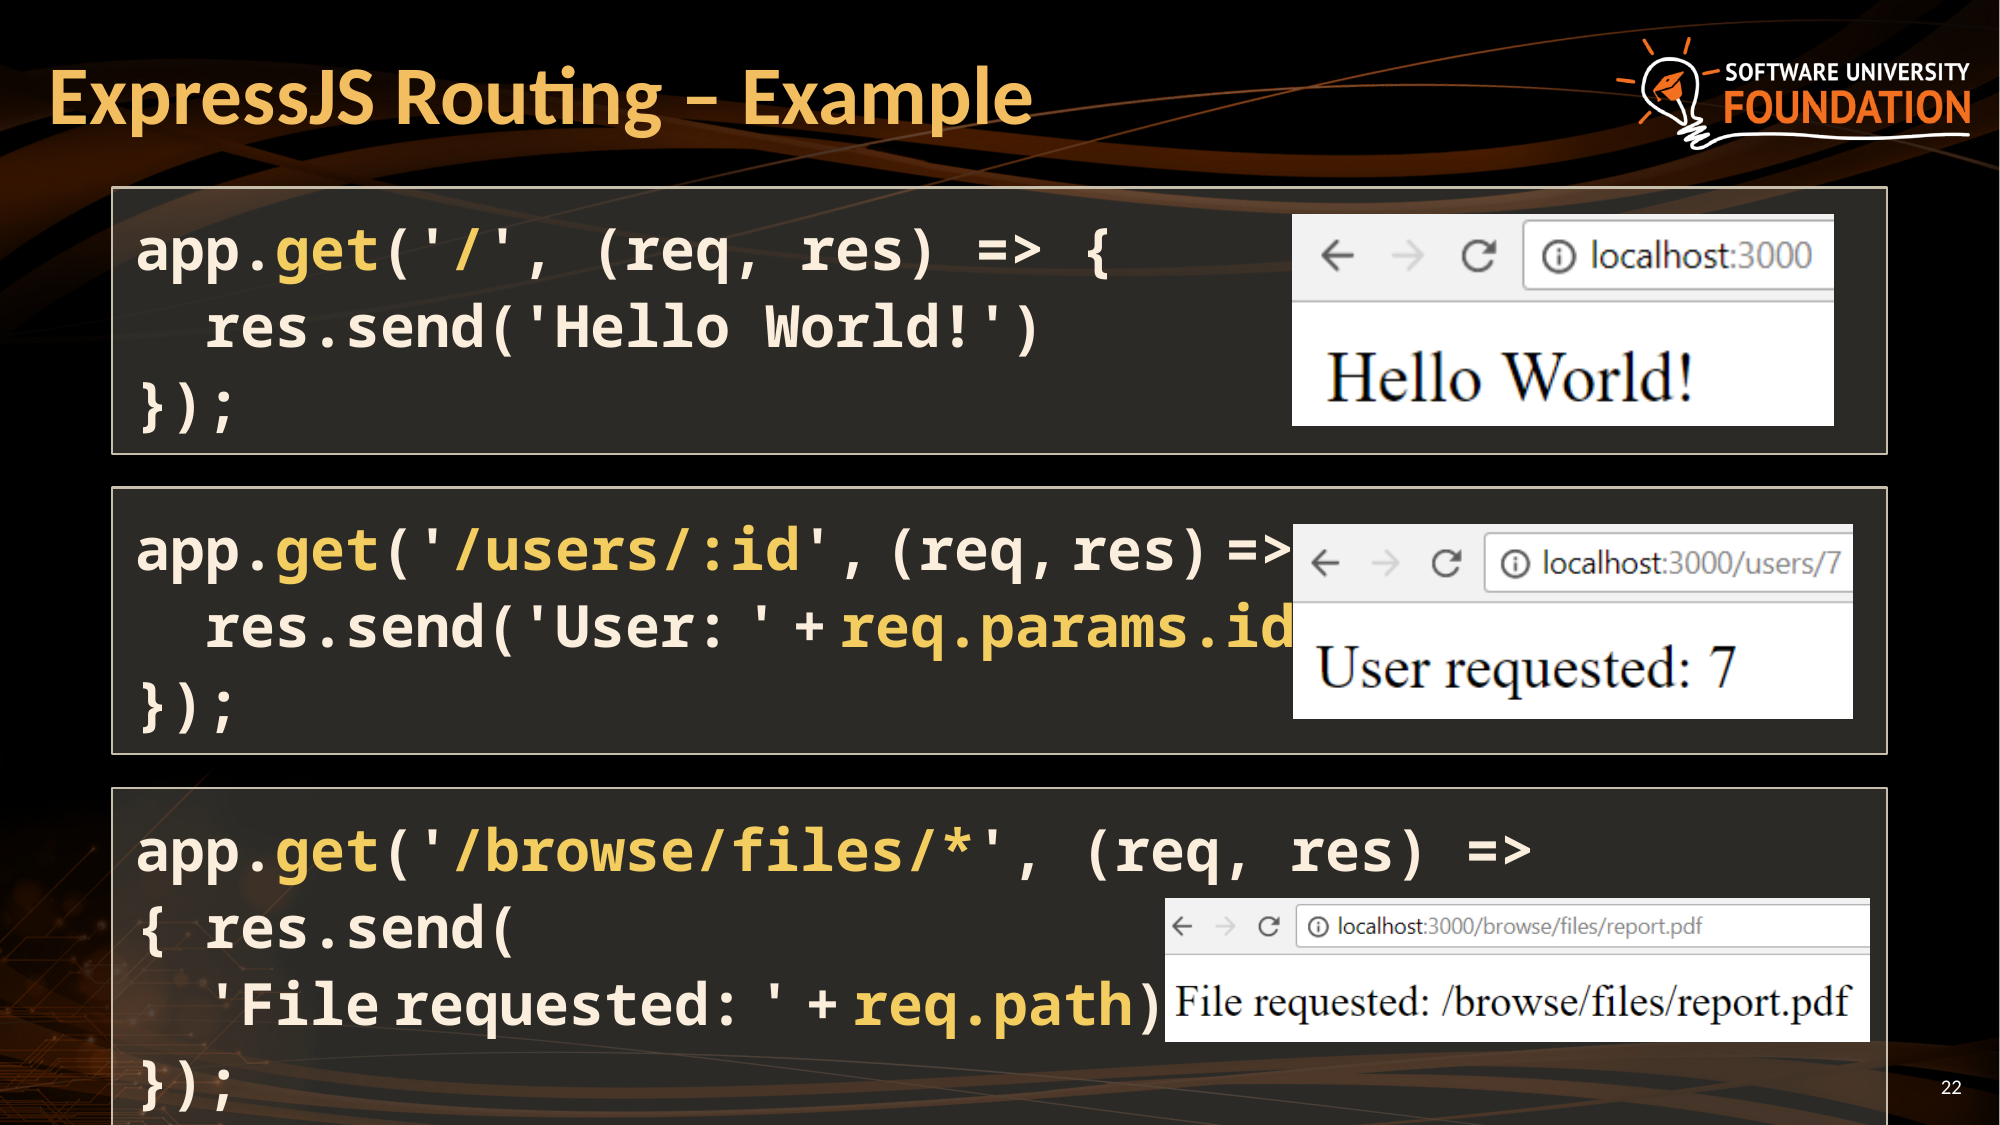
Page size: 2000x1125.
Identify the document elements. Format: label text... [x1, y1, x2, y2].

picture [1165, 898, 1870, 1042]
picture [0, 0, 2000, 1125]
text_box app.get('/', (req, res) => { res.send('Hello World!') }); [112, 187, 1888, 454]
text_box app.get('/browse/files/*', (req, res) => { res.send( 'File requested: ' + req.path) }); [112, 788, 1888, 1125]
slide_number 22 [1897, 1070, 1968, 1103]
title ExpressJS Routing – Example [30, 6, 1602, 189]
text_box app.get('/users/:id', (req, res) => { res.send('User: ' + req.params.id) }); [112, 487, 1888, 754]
